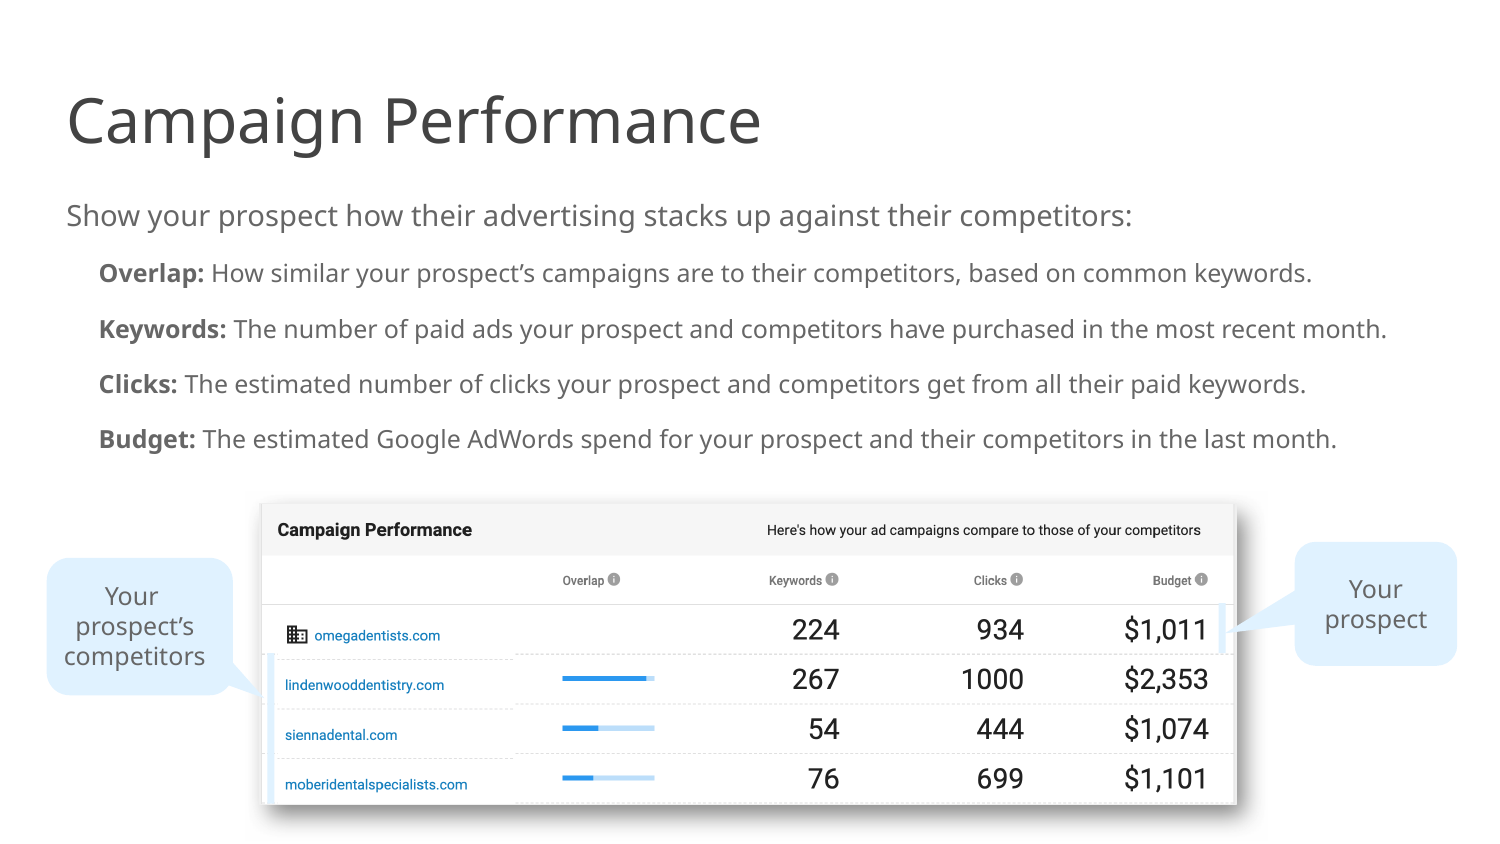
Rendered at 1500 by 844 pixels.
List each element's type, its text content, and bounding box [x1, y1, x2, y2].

text_box Campaign Performance [51, 66, 1445, 177]
picture [260, 504, 1236, 804]
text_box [18, 557, 275, 709]
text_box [1218, 541, 1465, 666]
text_box Show your prospect how their advertising stacks up against their competitors: Overlap: How similar your prospect’s campaigns are to their competitors, based on common keywords. Keywords: The number of paid ads your prospect and competitors have purchased in the most recent month. Clicks: The estimated number of clicks your prospect and competitors get from all their paid keywords. Budget: The estimated Google AdWords spend for your prospect and their competitors in the last month. [51, 177, 1445, 500]
